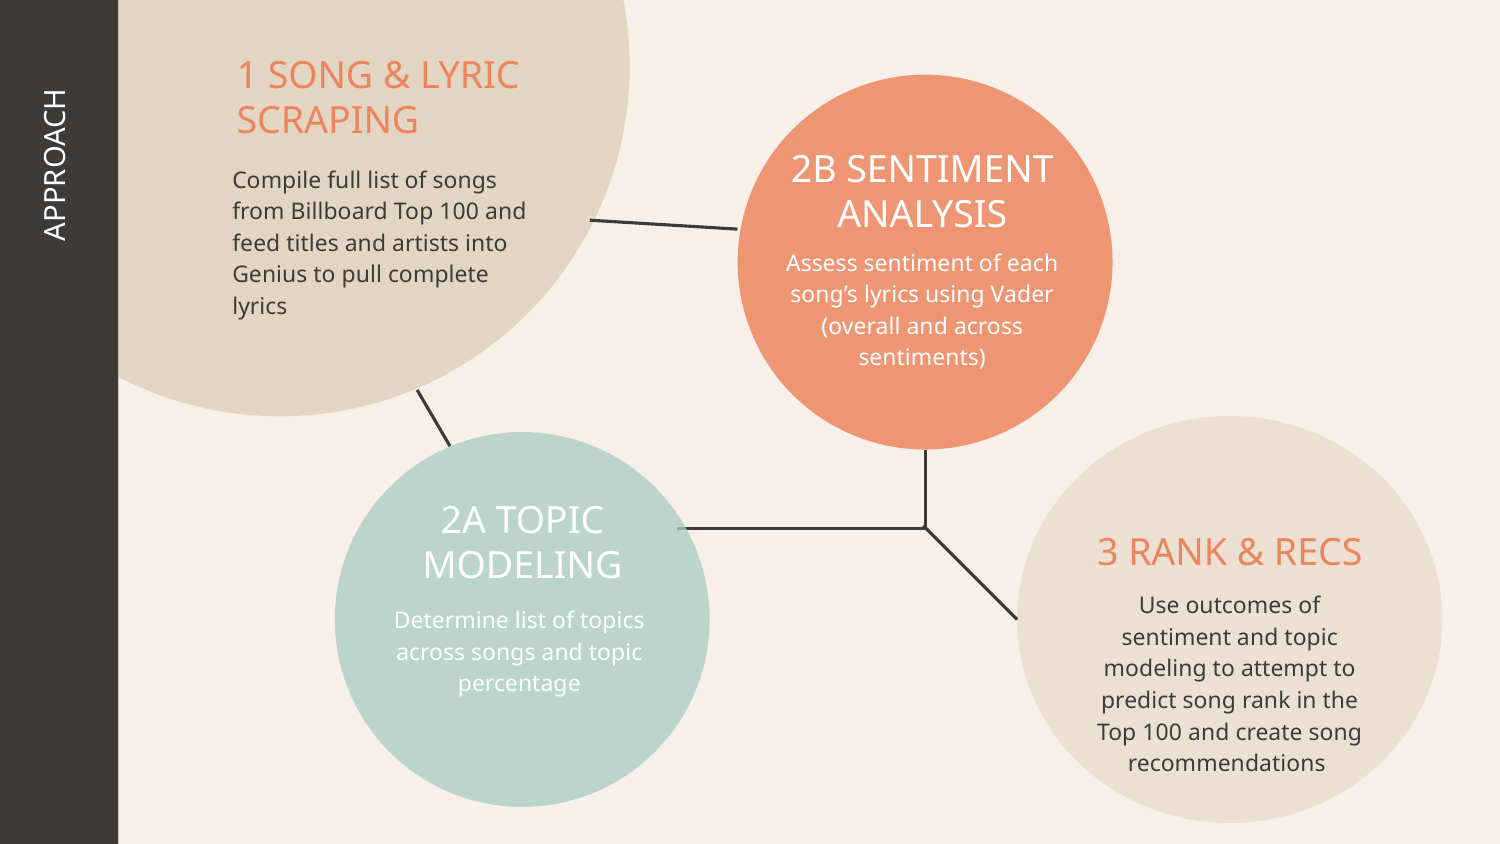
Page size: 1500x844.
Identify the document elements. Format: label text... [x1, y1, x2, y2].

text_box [589, 219, 738, 230]
subtitle Compile full list of songs from Billboard Top 100 and feed titles and artists into Genius to pull complete lyrics [217, 146, 544, 340]
title 3 RANK & RECS [1048, 513, 1412, 609]
text_box [737, 209, 1113, 450]
text_box [1017, 415, 1443, 823]
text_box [416, 389, 451, 447]
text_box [922, 525, 1018, 620]
title 2A TOPIC MODELING [368, 481, 677, 577]
title APPROACH [20, 73, 108, 540]
text_box [0, 0, 119, 844]
text_box [334, 512, 710, 807]
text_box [676, 449, 926, 529]
subtitle Use outcomes of sentiment and topic modeling to attempt to predict song rank in the Top 100 and create song recommendations [1072, 571, 1388, 682]
text_box [395, 432, 649, 481]
subtitle Determine list of topics across songs and topic percentage [362, 586, 677, 697]
text_box [792, 74, 1059, 130]
title 1 SONG & LYRIC SCRAPING [146, 35, 572, 131]
subtitle Assess sentiment of each song’s lyrics using Vader (overall and across sentiments) [765, 229, 1080, 340]
text_box [119, 0, 630, 417]
title 2B SENTIMENT ANALYSIS [740, 130, 1105, 226]
